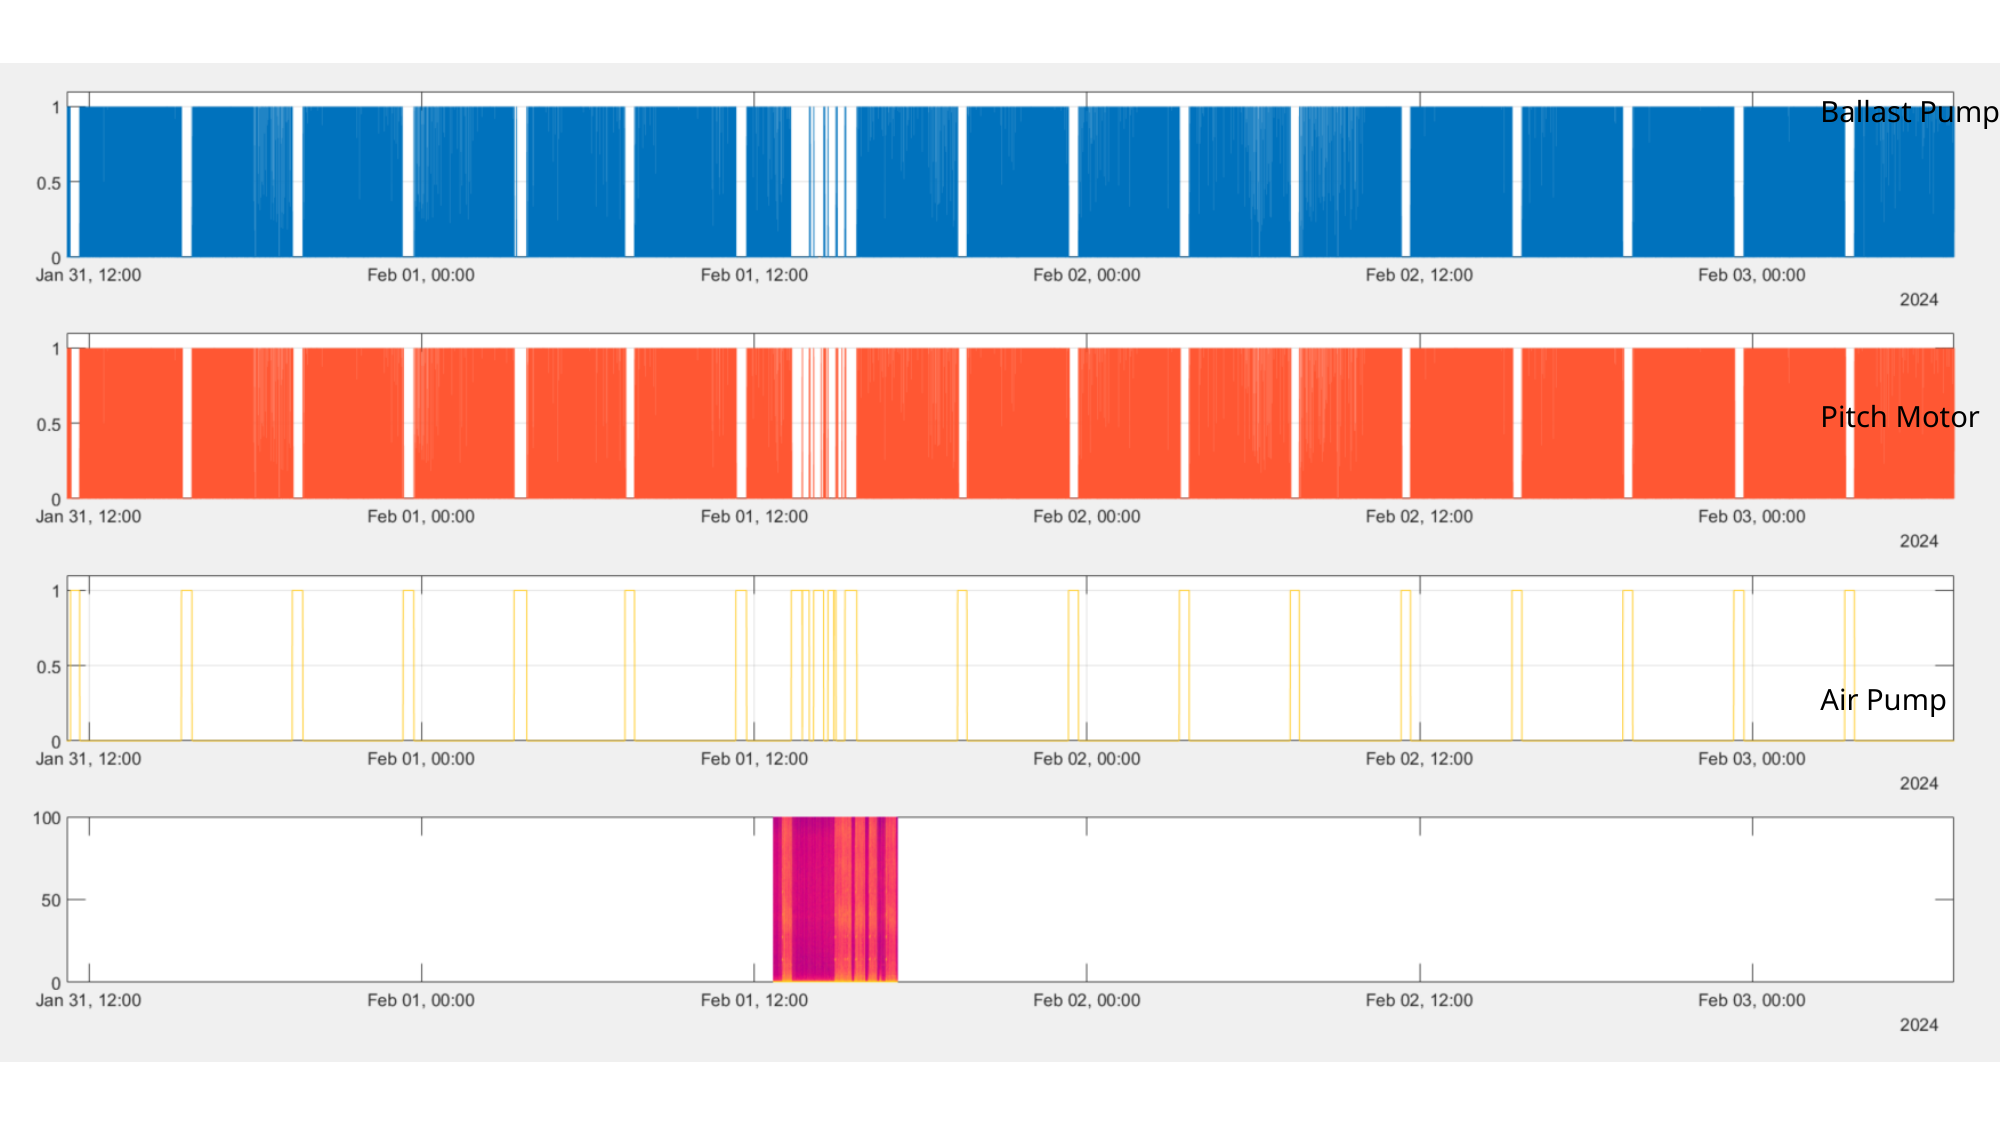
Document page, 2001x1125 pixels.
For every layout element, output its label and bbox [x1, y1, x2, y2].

picture [0, 63, 2000, 1062]
